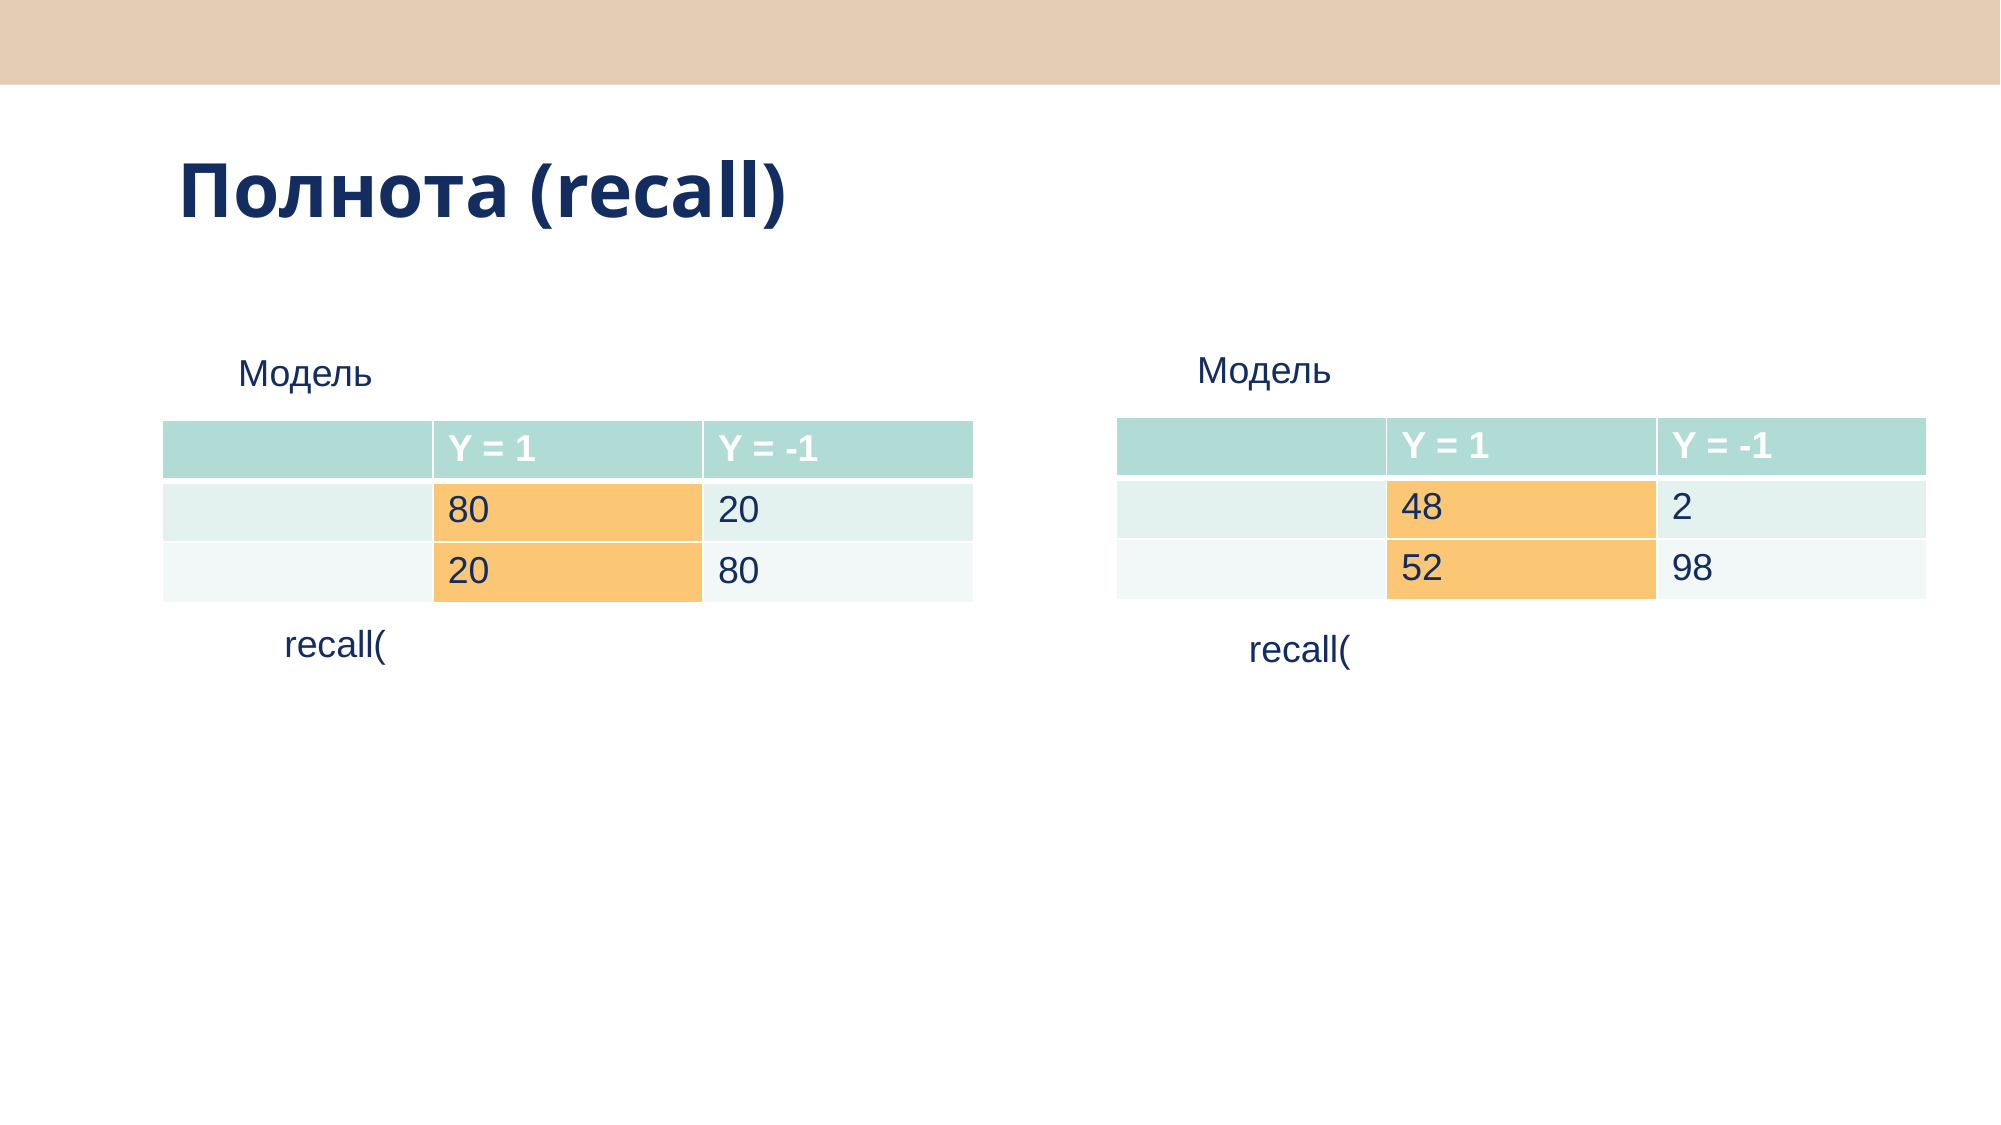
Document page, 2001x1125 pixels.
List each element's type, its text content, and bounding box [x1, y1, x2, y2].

text_box Полнота (recall) [162, 84, 1888, 303]
